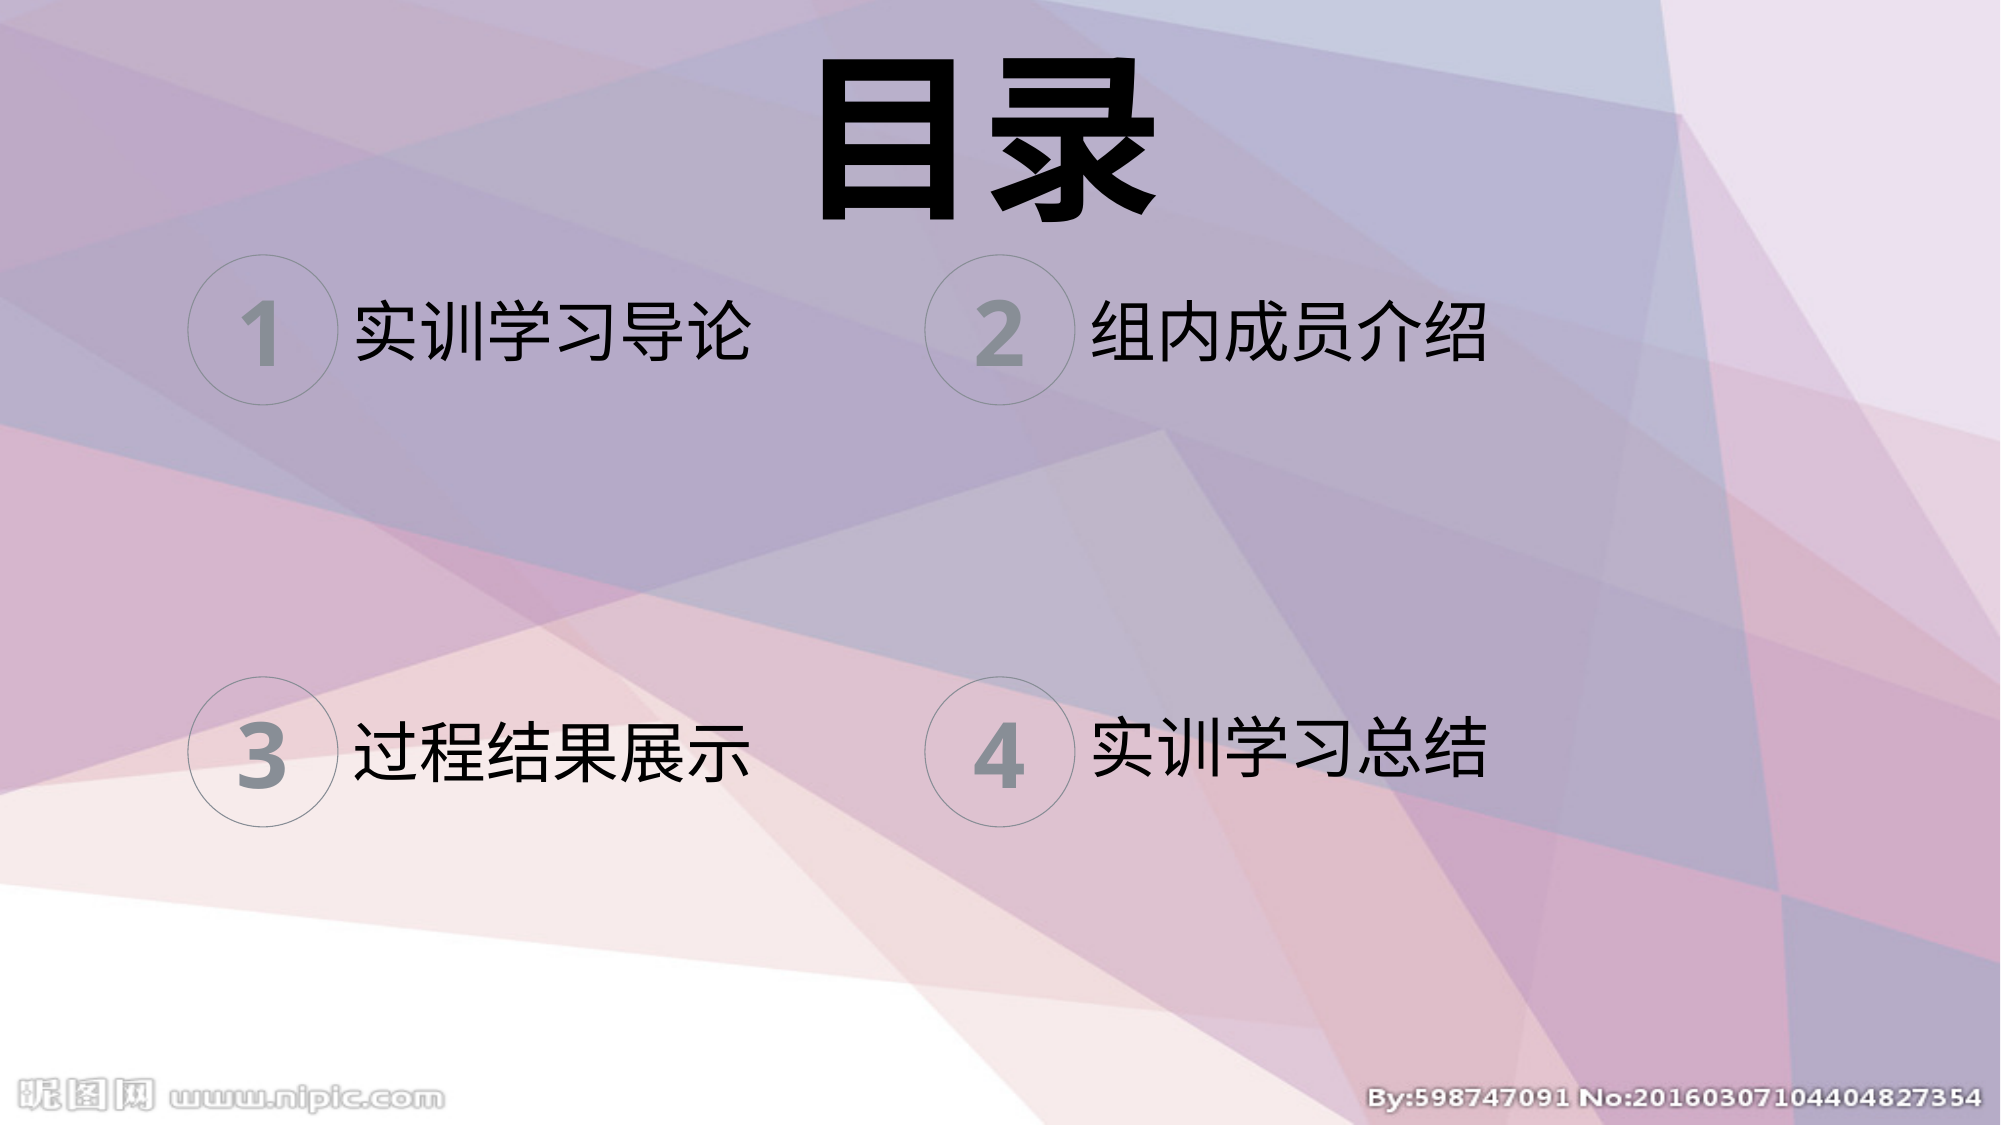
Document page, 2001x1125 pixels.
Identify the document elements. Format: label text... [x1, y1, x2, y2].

picture [0, 0, 2001, 1125]
text_box 组内成员介绍 [1074, 281, 1520, 377]
text_box 3 [187, 676, 337, 828]
text_box 4 [924, 676, 1074, 828]
text_box 实训学习总结 [1074, 698, 1573, 794]
text_box 2 [924, 254, 1074, 406]
text_box 过程结果展示 [337, 703, 827, 799]
text_box 1 [187, 254, 337, 406]
text_box 实训学习导论 [337, 281, 773, 377]
title 目录 [782, 37, 1218, 255]
